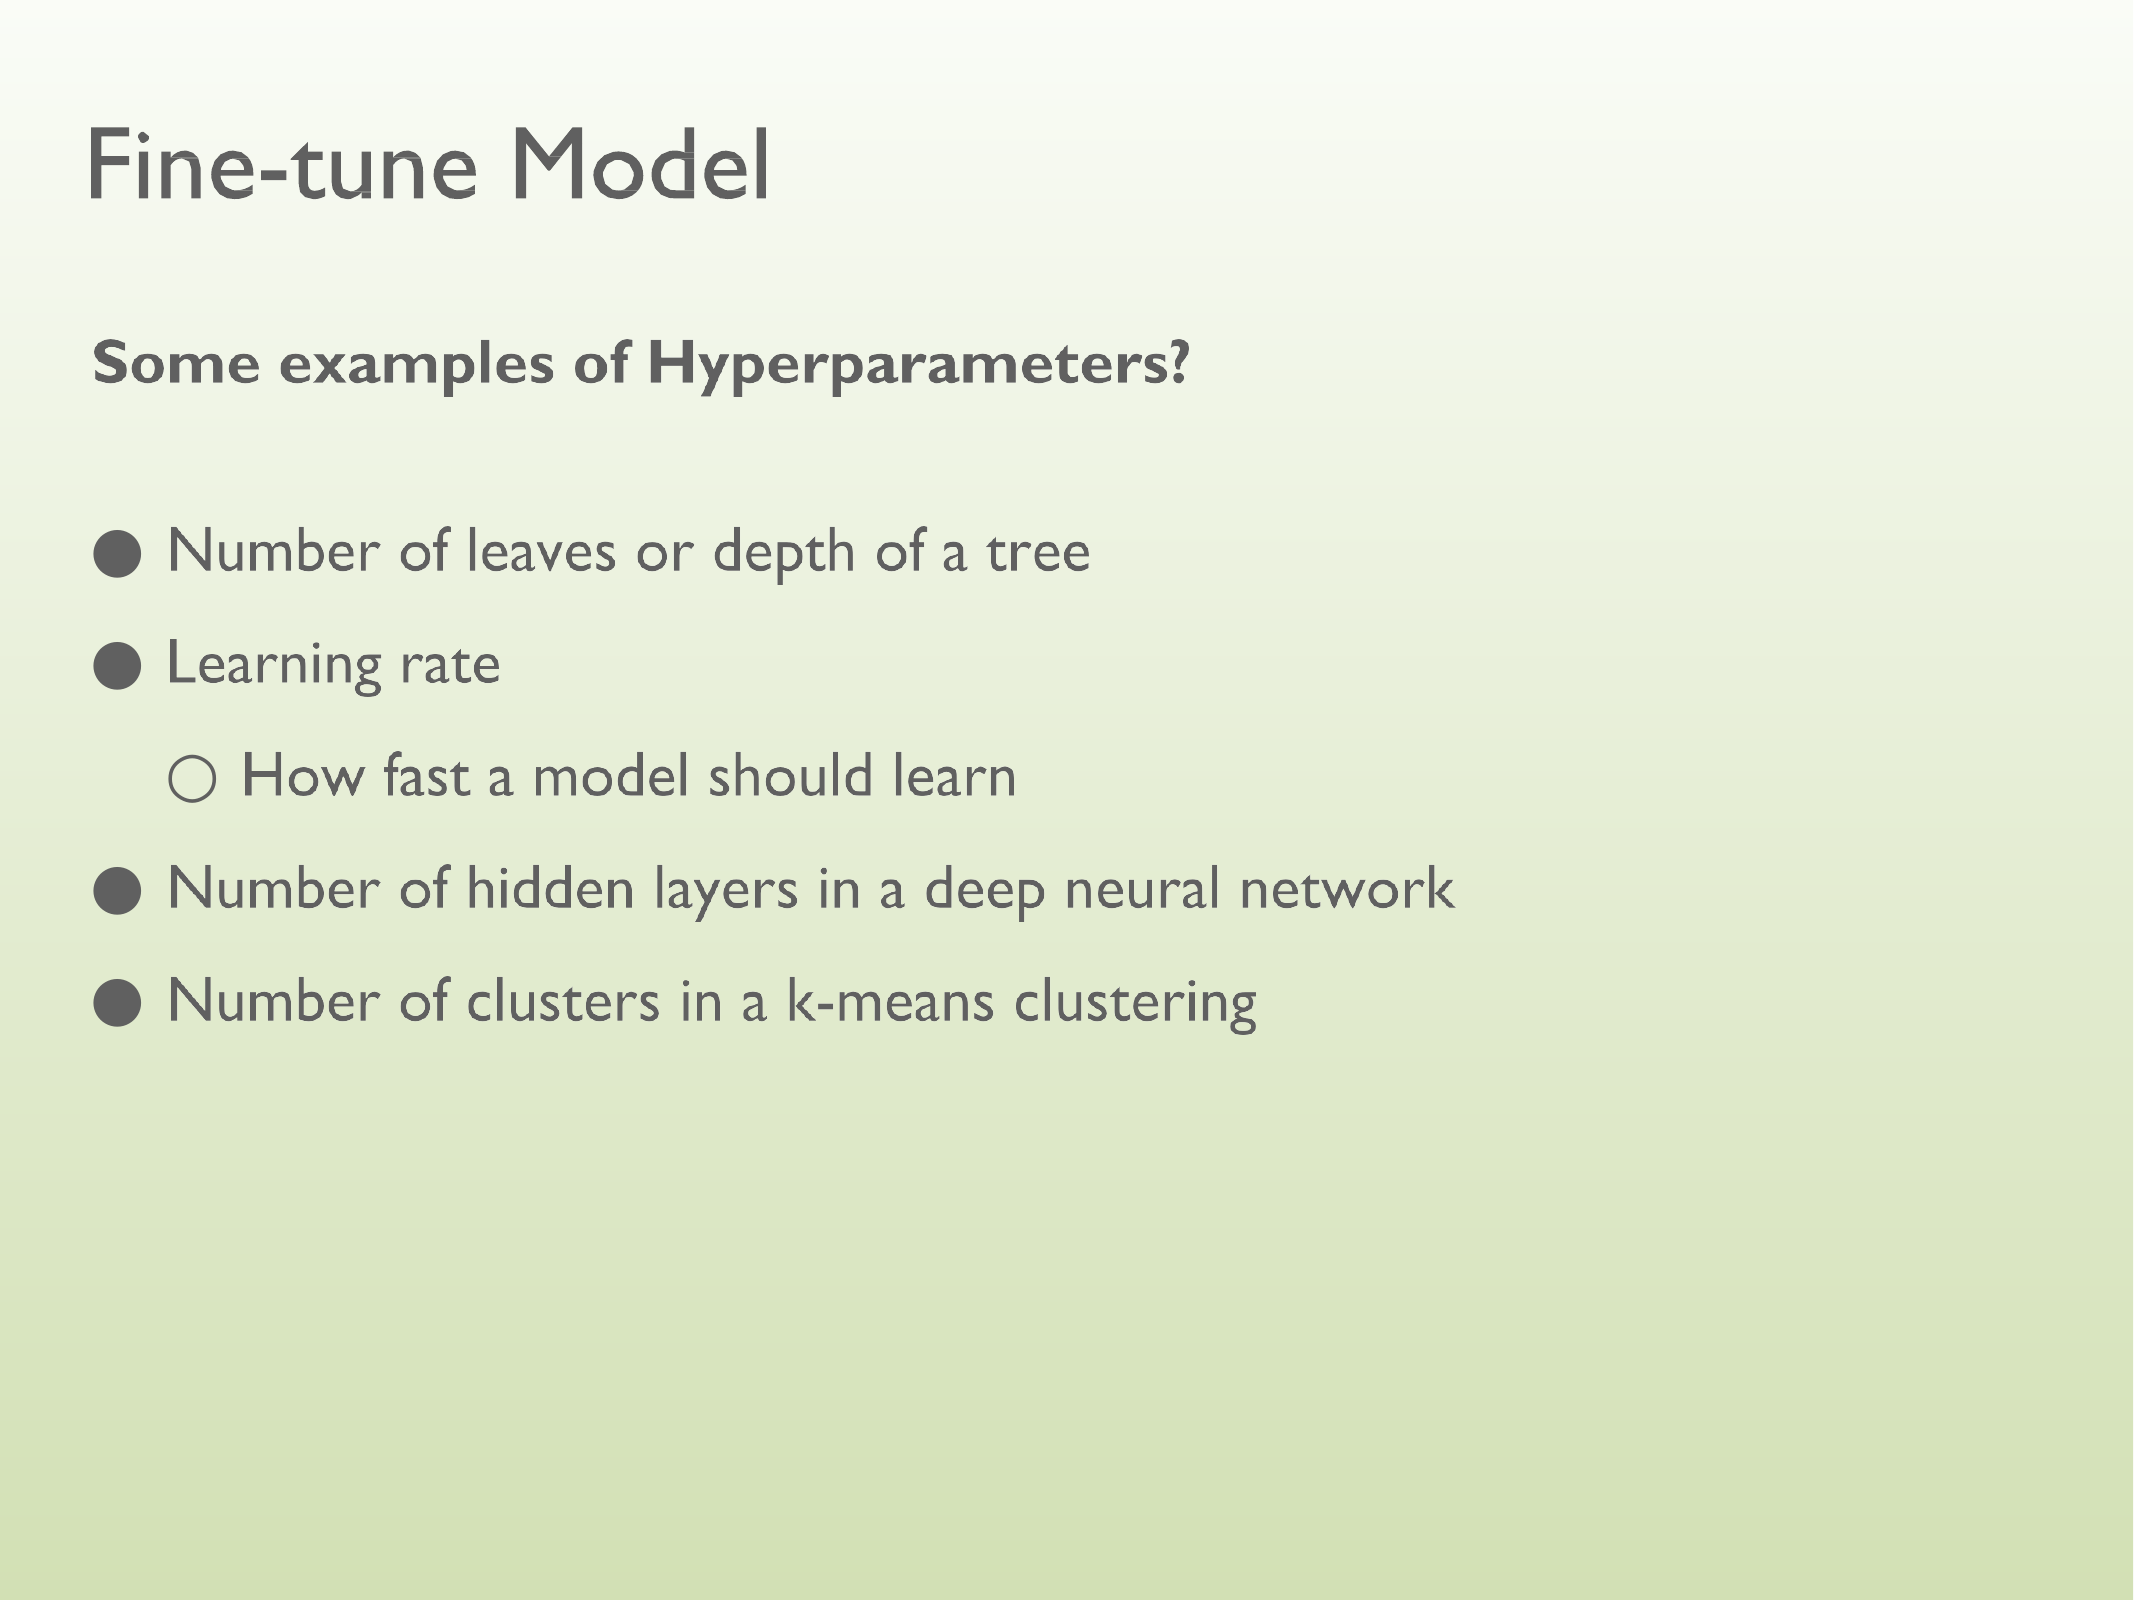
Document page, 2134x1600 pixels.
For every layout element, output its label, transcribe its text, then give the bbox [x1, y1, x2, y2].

text_box [515, 127, 583, 199]
text_box [138, 151, 149, 199]
text_box ● ● ○ ● ● [88, 468, 206, 1033]
text_box [91, 127, 130, 199]
picture [170, 864, 1456, 923]
text_box [433, 150, 476, 200]
text_box [138, 131, 149, 143]
picture [93, 339, 1189, 398]
picture [170, 976, 1256, 1035]
text_box [331, 151, 371, 200]
text_box [704, 150, 747, 200]
text_box [383, 150, 424, 199]
text_box [651, 127, 695, 199]
text_box [261, 170, 287, 181]
picture [170, 639, 499, 698]
text_box [593, 151, 644, 200]
picture [170, 526, 1089, 585]
text_box [290, 141, 326, 200]
text_box [211, 150, 254, 200]
text_box [161, 150, 201, 199]
picture [245, 751, 1015, 796]
text_box [756, 127, 766, 199]
